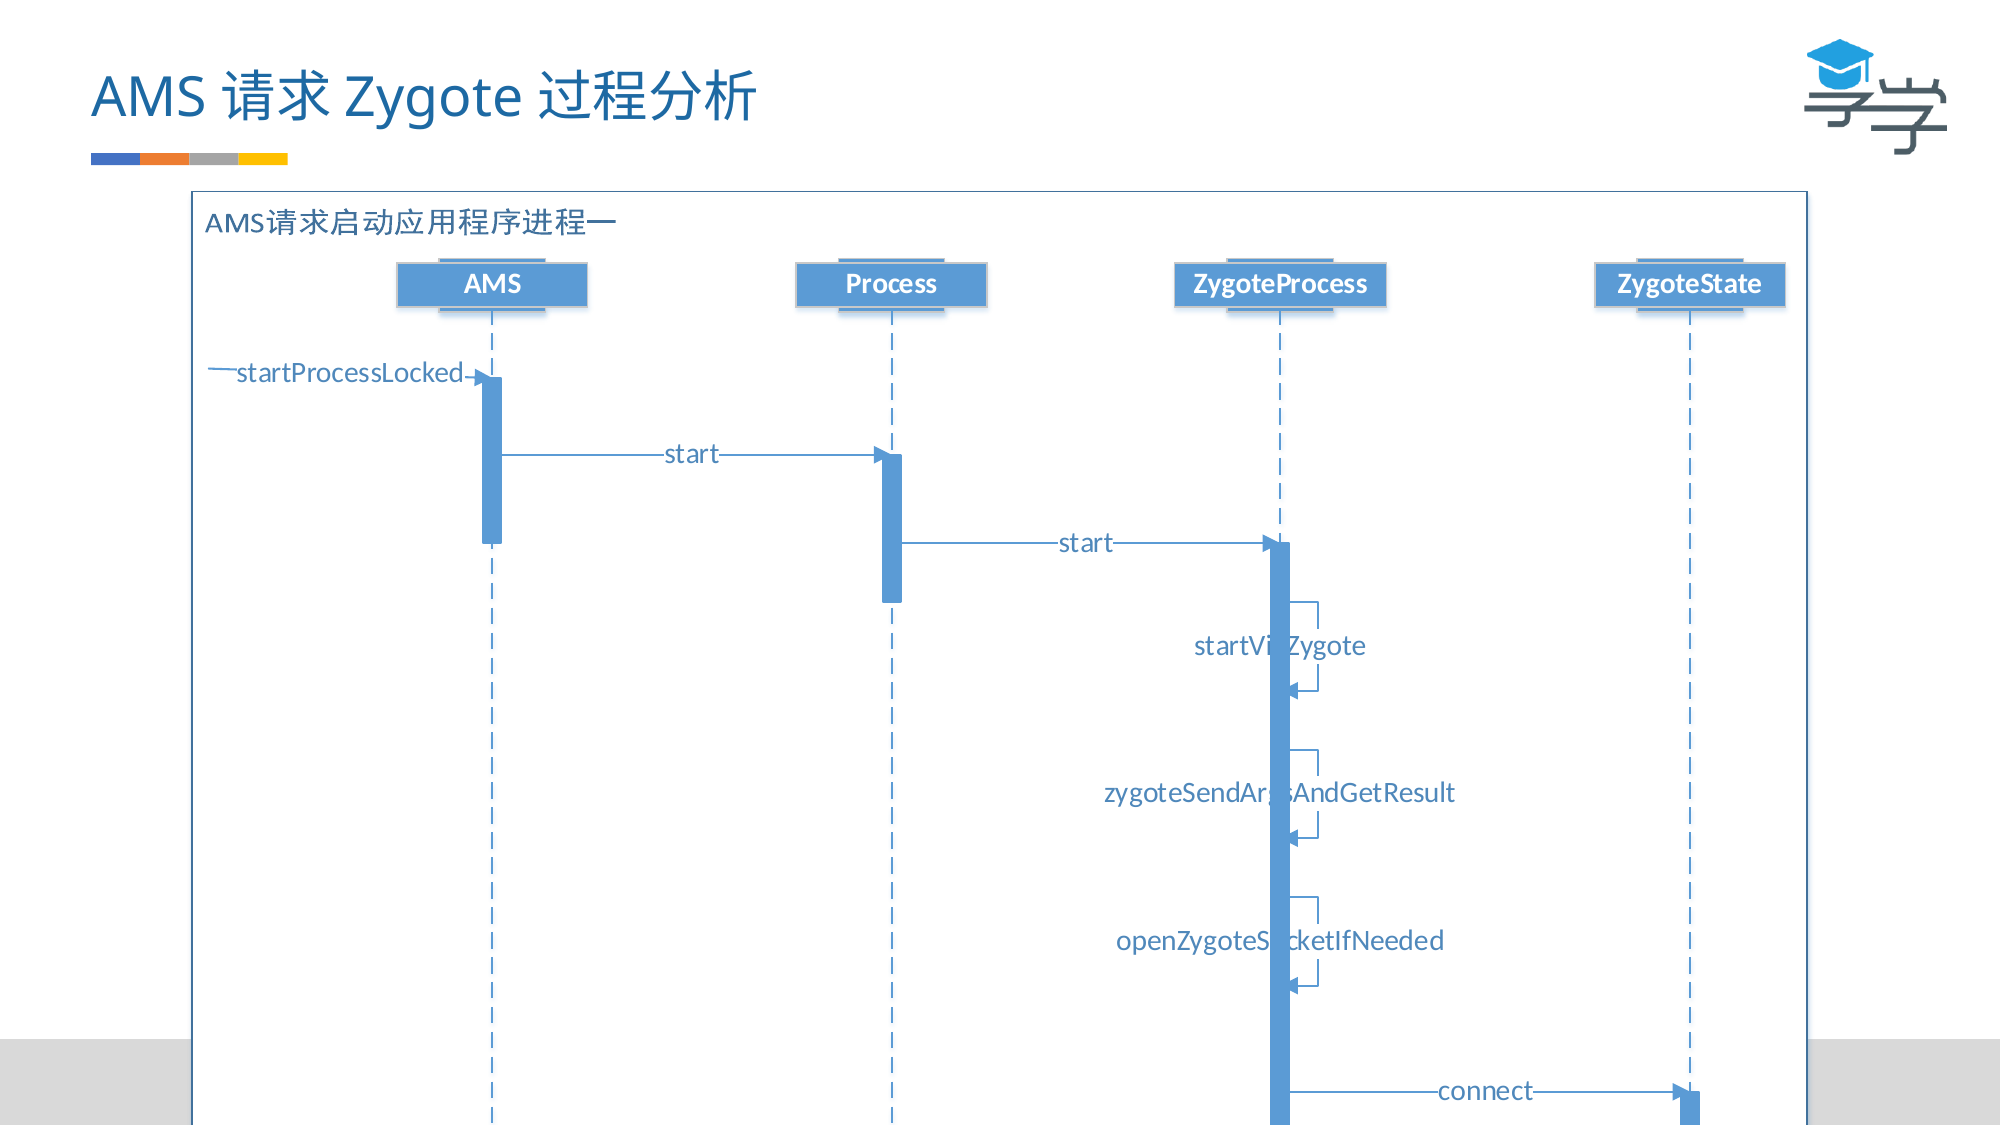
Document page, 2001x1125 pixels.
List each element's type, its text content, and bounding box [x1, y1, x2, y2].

picture [1799, 20, 1952, 173]
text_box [90, 152, 288, 166]
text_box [177, 184, 1822, 1125]
text_box AMS请求Zygote过程分析 [91, 60, 1086, 128]
